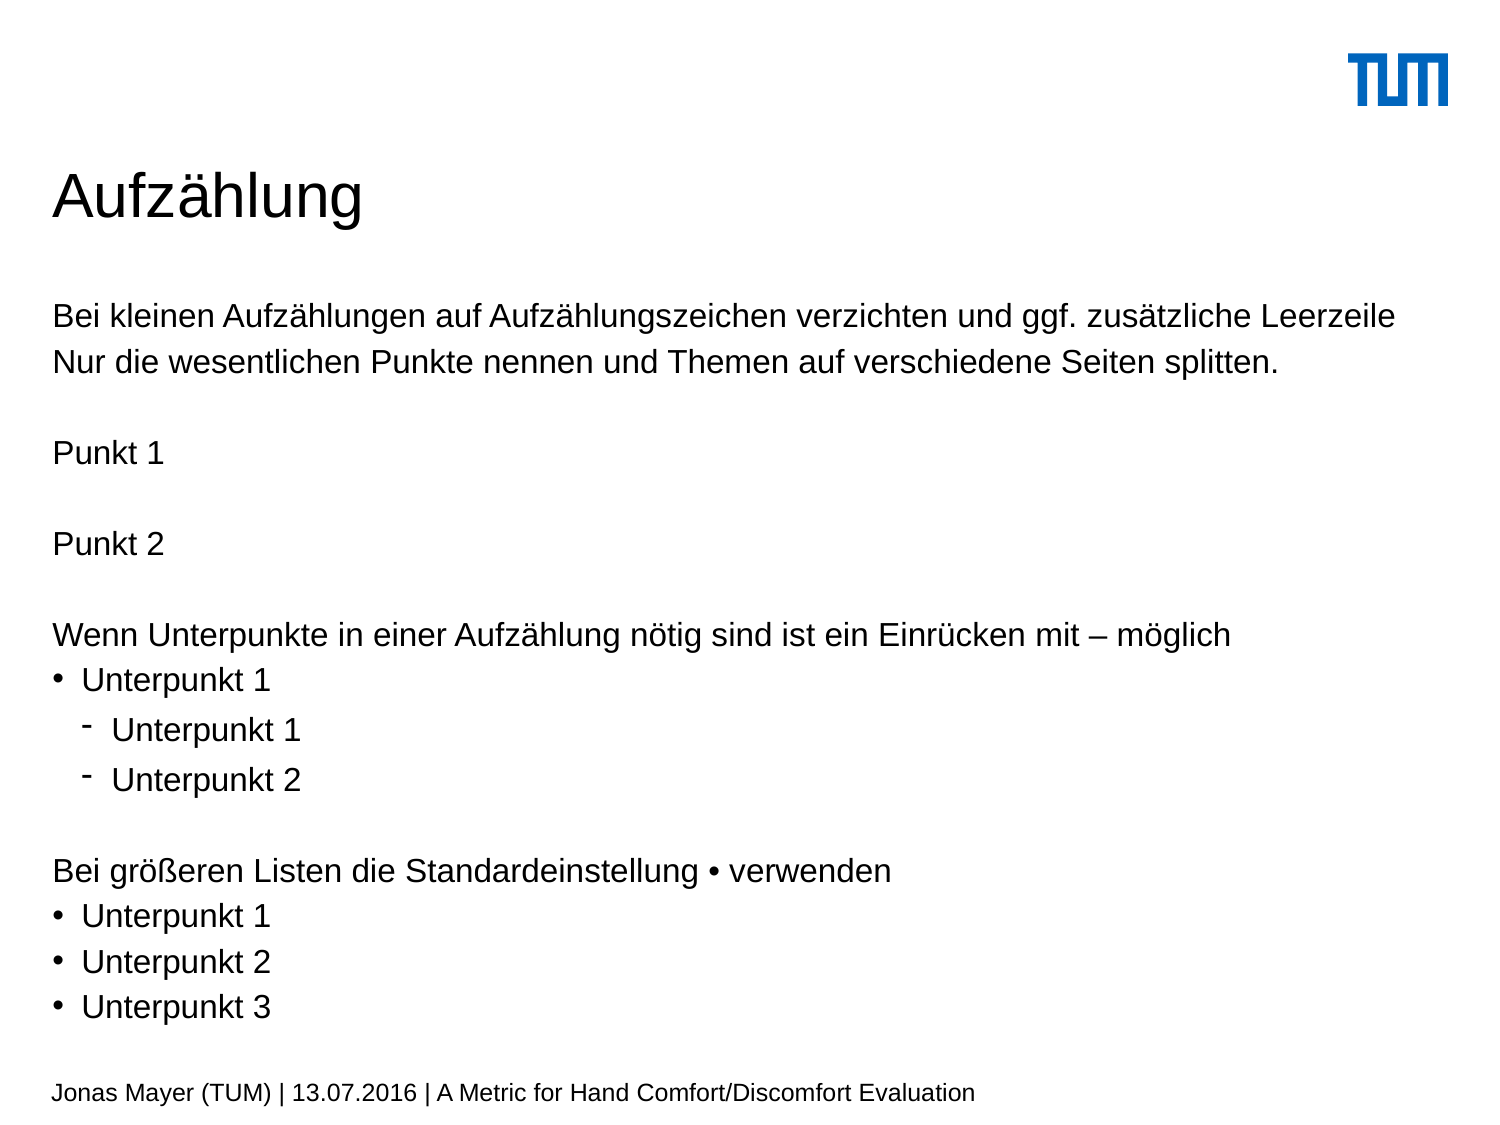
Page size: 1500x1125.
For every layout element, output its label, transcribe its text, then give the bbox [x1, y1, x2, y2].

title Aufzählung [52, 162, 1449, 231]
footer Jonas Mayer (TUM) | 13.07.2016 | A Metric for Hand Comfort/Discomfort Evaluation [51, 1061, 1112, 1122]
list Bei kleinen Aufzählungen auf Aufzählungszeichen verzichten und ggf. zusätzliche Leerzeile Nur die wesentlichen Punkte nennen und Themen auf verschiedene Seiten splitten. Punkt 1 Punkt 2 Wenn Unterpunkte in einer Aufzählung nötig sind ist ein Einrücken mit – möglich Unterpunkt 1 Unterpunkt 1 Unterpunkt 2 Bei größeren Listen die Standardeinstellung • verwenden Unterpunkt 1 Unterpunkt 2 Unterpunkt 3 [52, 288, 1449, 1061]
